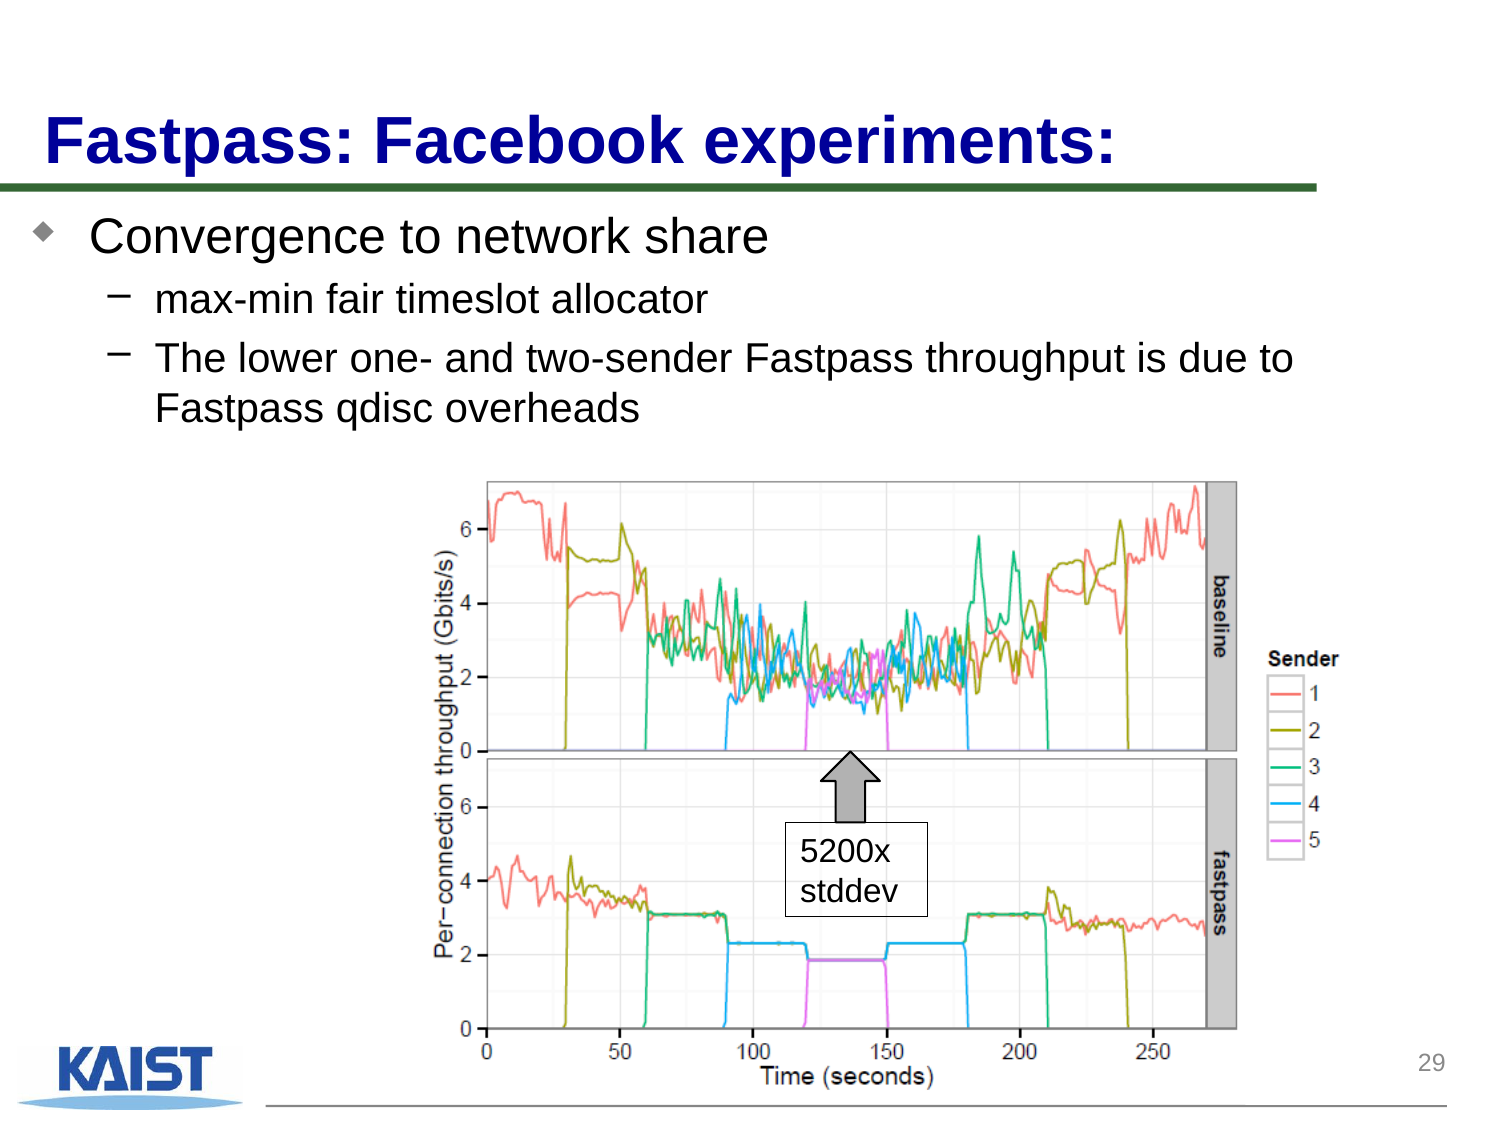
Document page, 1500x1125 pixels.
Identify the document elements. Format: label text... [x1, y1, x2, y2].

title Fastpass: Facebook experiments: [29, 78, 1471, 185]
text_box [407, 444, 1382, 1102]
picture [17, 1046, 243, 1110]
list Convergence to network share max-min fair timeslot allocator The lower one- and two-sender Fastpass throughput is due to Fastpass qdisc overheads [17, 196, 1483, 350]
slide_number 29 [1387, 1023, 1461, 1099]
